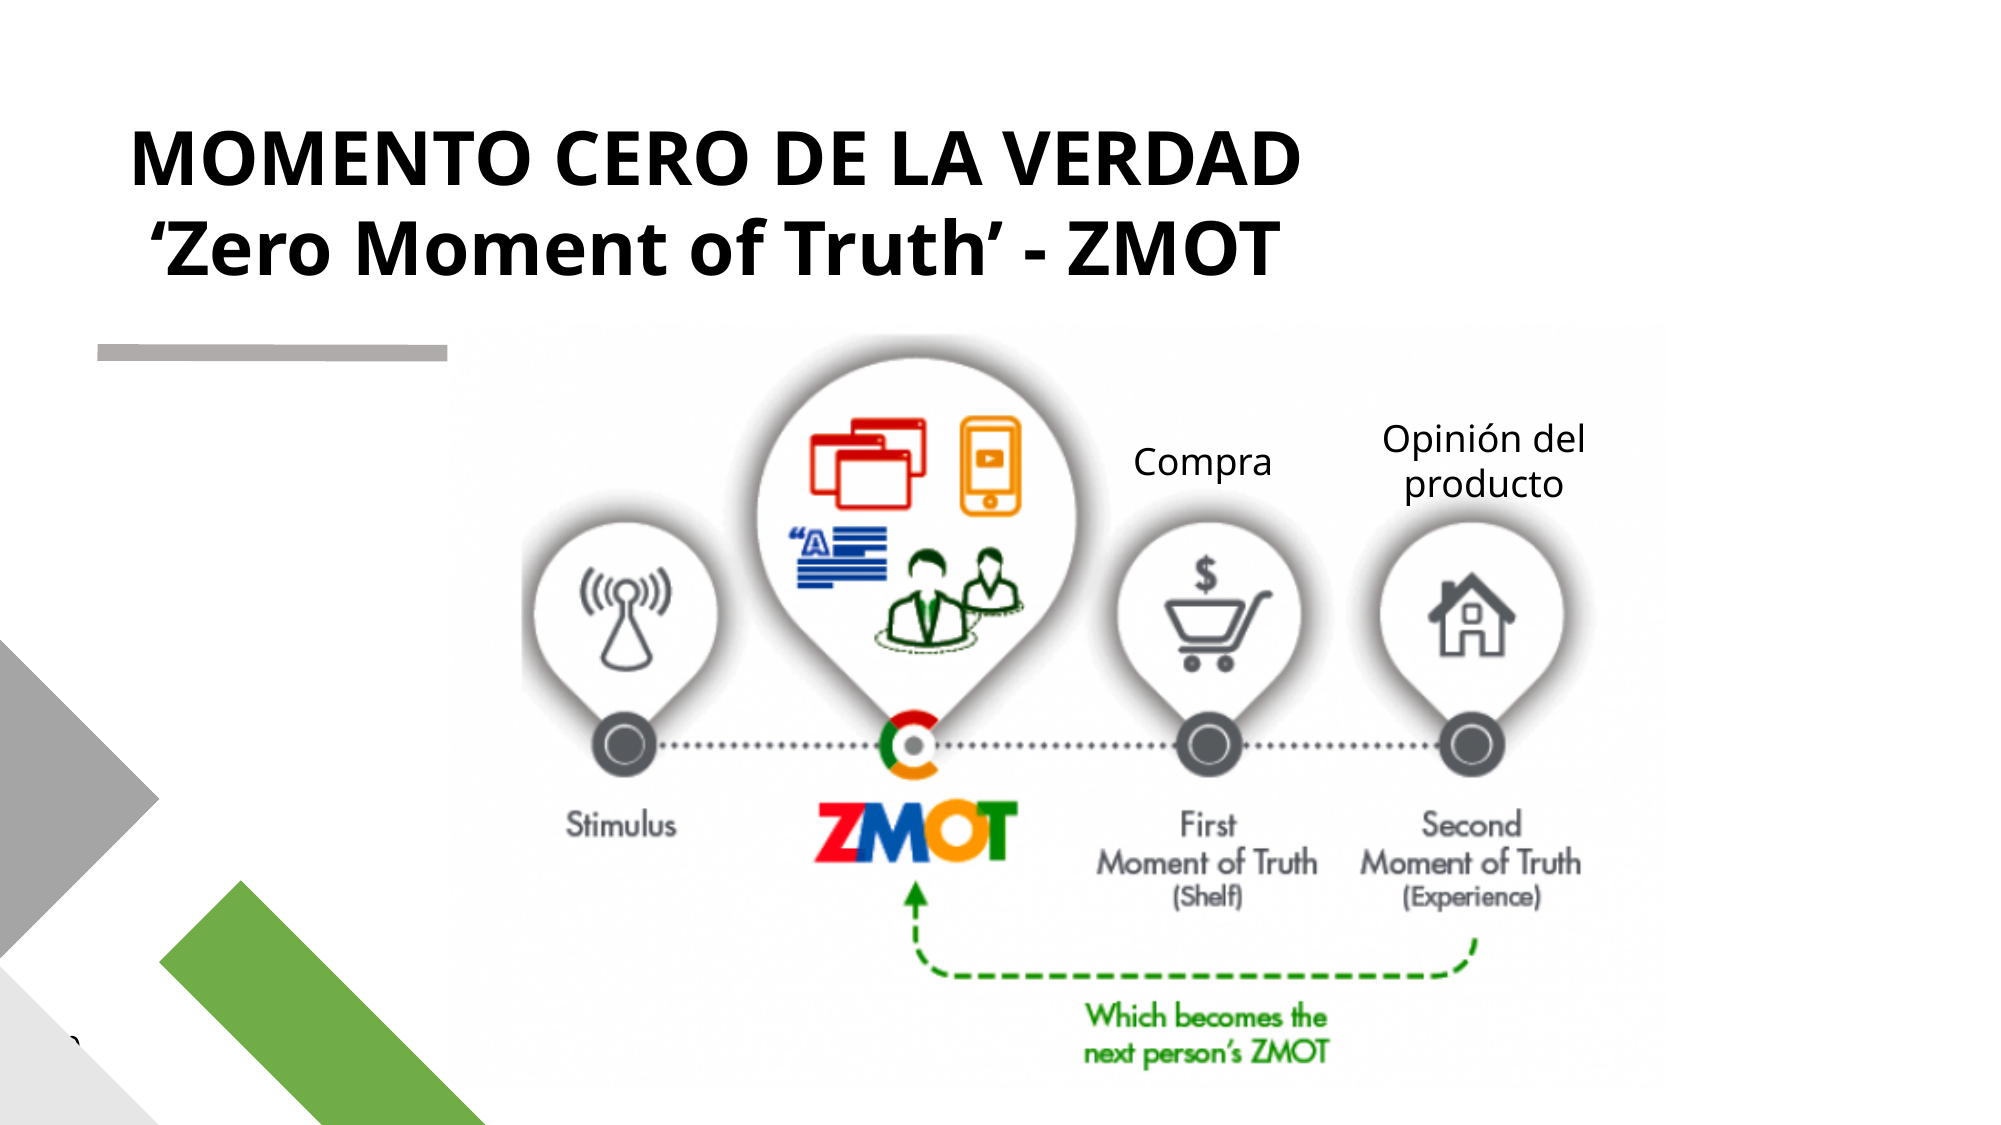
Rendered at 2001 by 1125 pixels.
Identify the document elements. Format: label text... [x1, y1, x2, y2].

picture [449, 323, 1668, 1090]
text_box MOMENTO CERO DE LA VERDAD ‘Zero Moment of Truth’ - ZMOT [54, 102, 1379, 184]
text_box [0, 639, 486, 1125]
